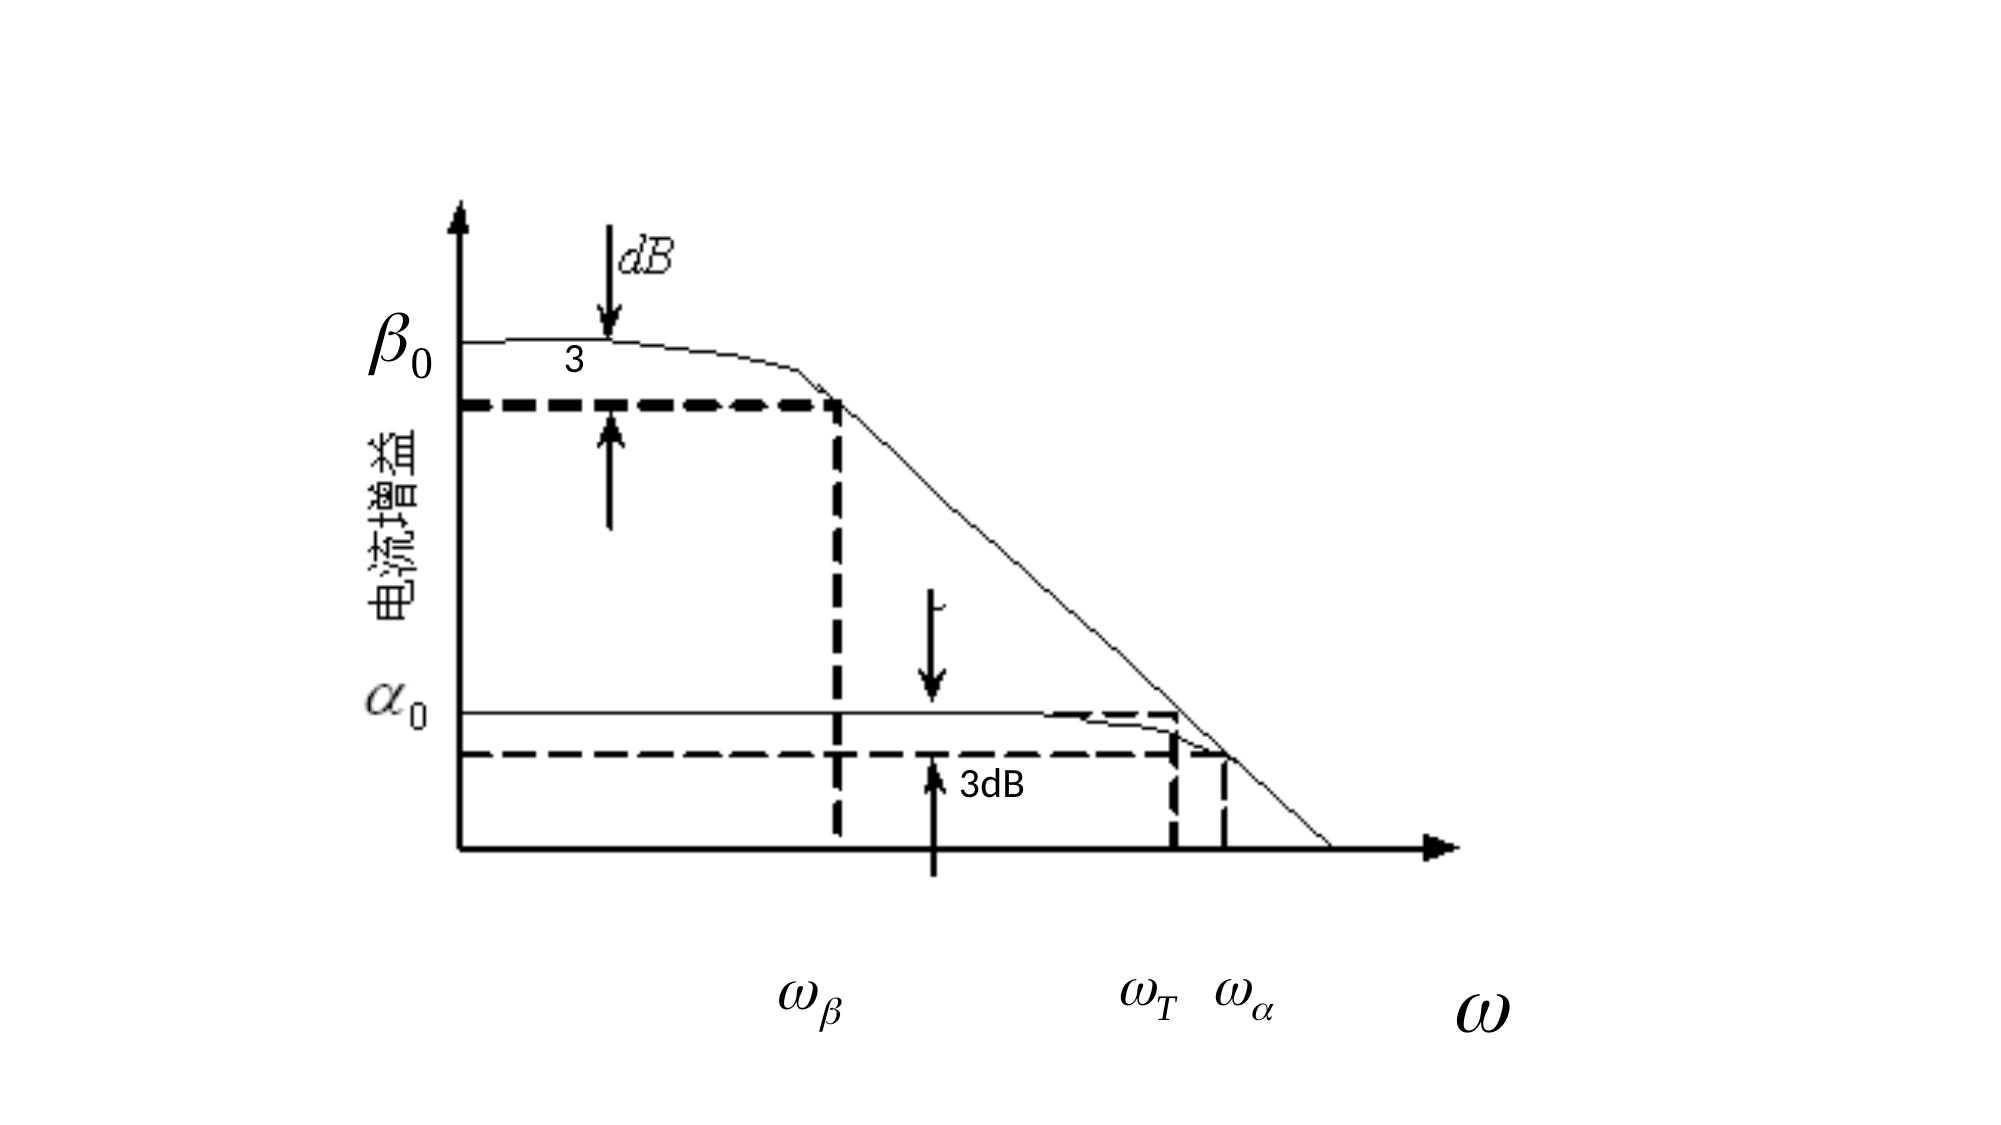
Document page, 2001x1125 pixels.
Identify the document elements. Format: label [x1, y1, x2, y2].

text_box [1441, 972, 1525, 1056]
text_box [1110, 949, 1194, 1032]
text_box [1205, 949, 1288, 1032]
text_box [768, 949, 857, 1049]
text_box [354, 290, 445, 394]
text_box [271, 189, 1525, 887]
